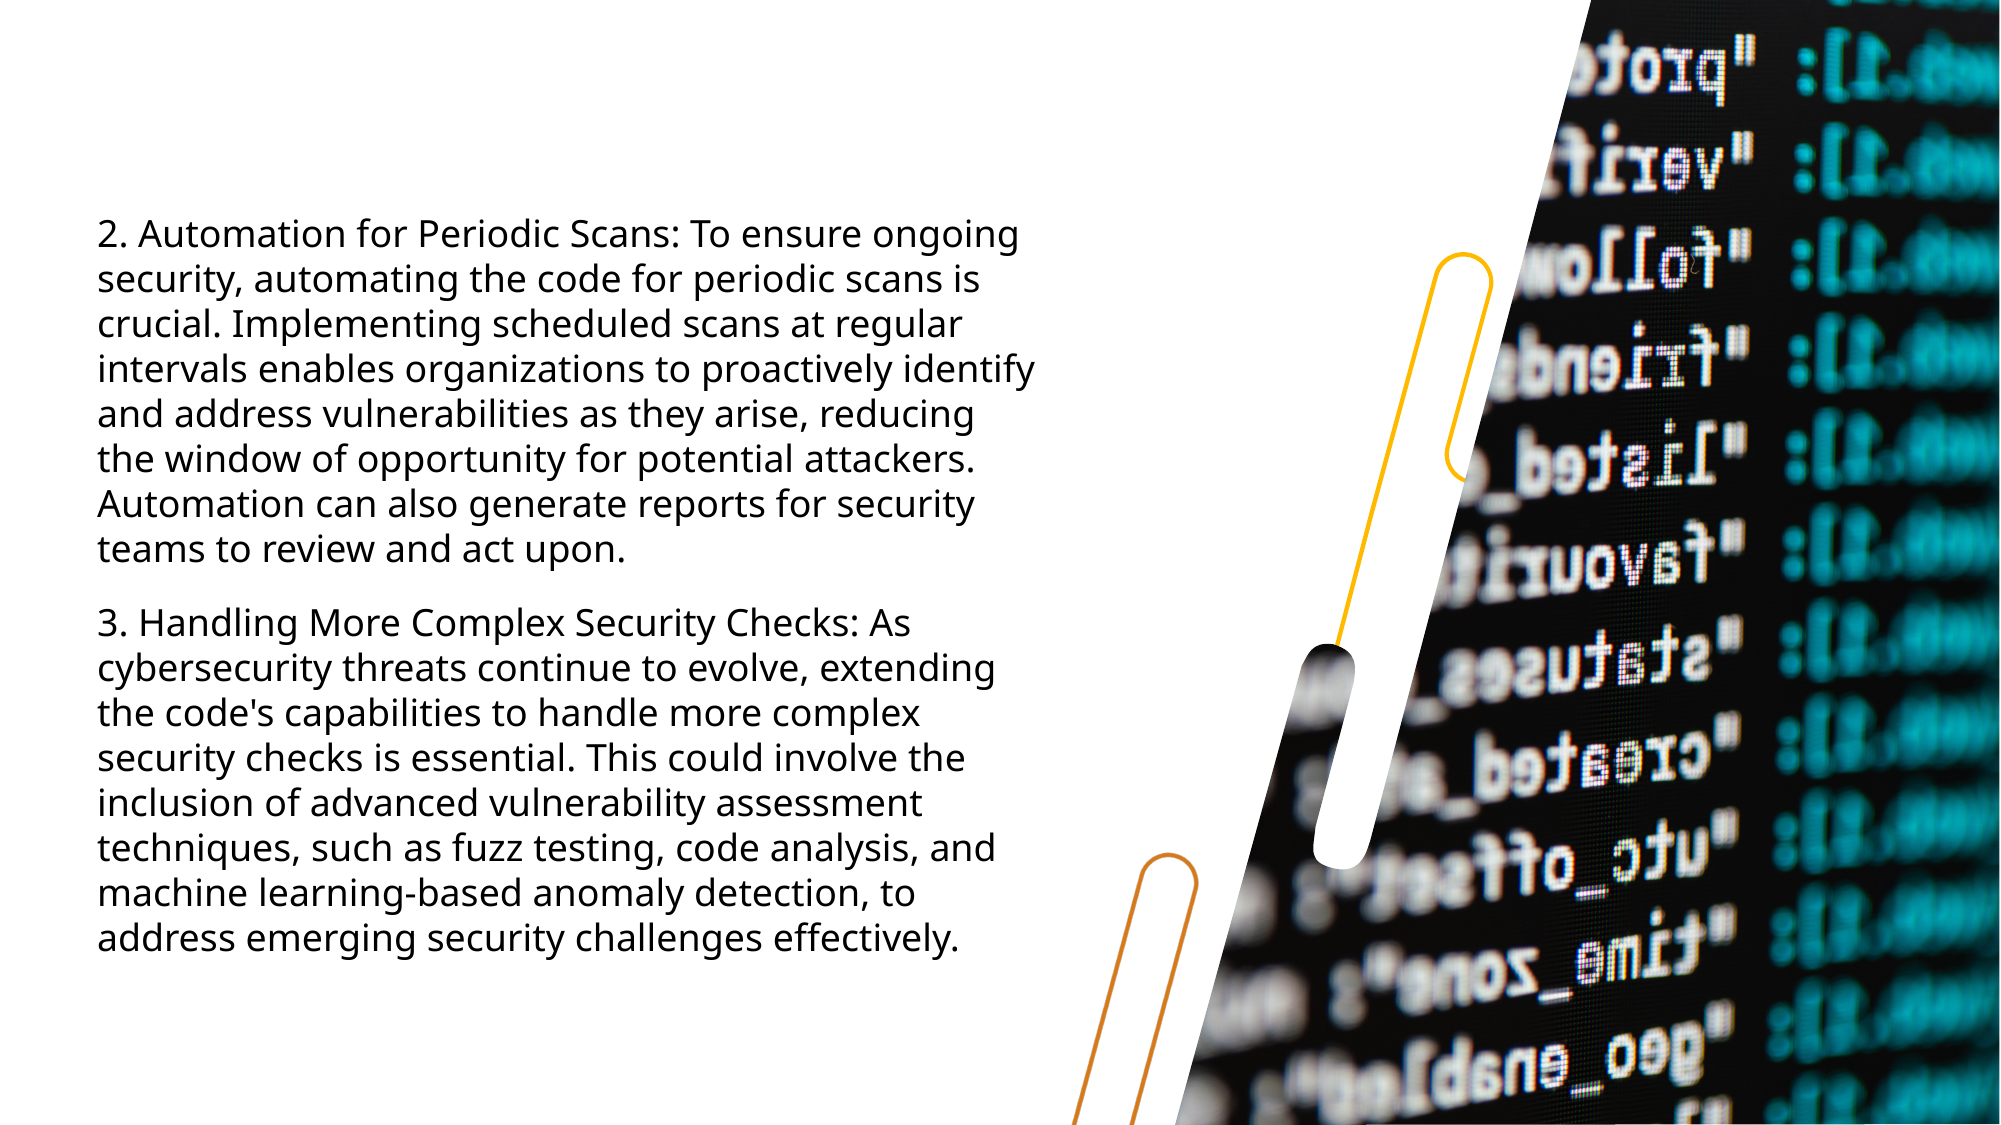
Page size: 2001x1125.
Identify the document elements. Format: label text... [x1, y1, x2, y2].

list 2. Automation for Periodic Scans: To ensure ongoing security, automating the code for periodic scans is crucial. Implementing scheduled scans at regular intervals enables organizations to proactively identify and address vulnerabilities as they arise, reducing the window of opportunity for potential attackers. Automation can also generate reports for security teams to review and act upon. 3. Handling More Complex Security Checks: As cybersecurity threats continue to evolve, extending the code's capabilities to handle more complex security checks is essential. This could involve the inclusion of advanced vulnerability assessment techniques, such as fuzz testing, code analysis, and machine learning-based anomaly detection, to address emerging security challenges effectively. [82, 202, 1044, 1092]
picture [1060, 0, 2000, 1125]
